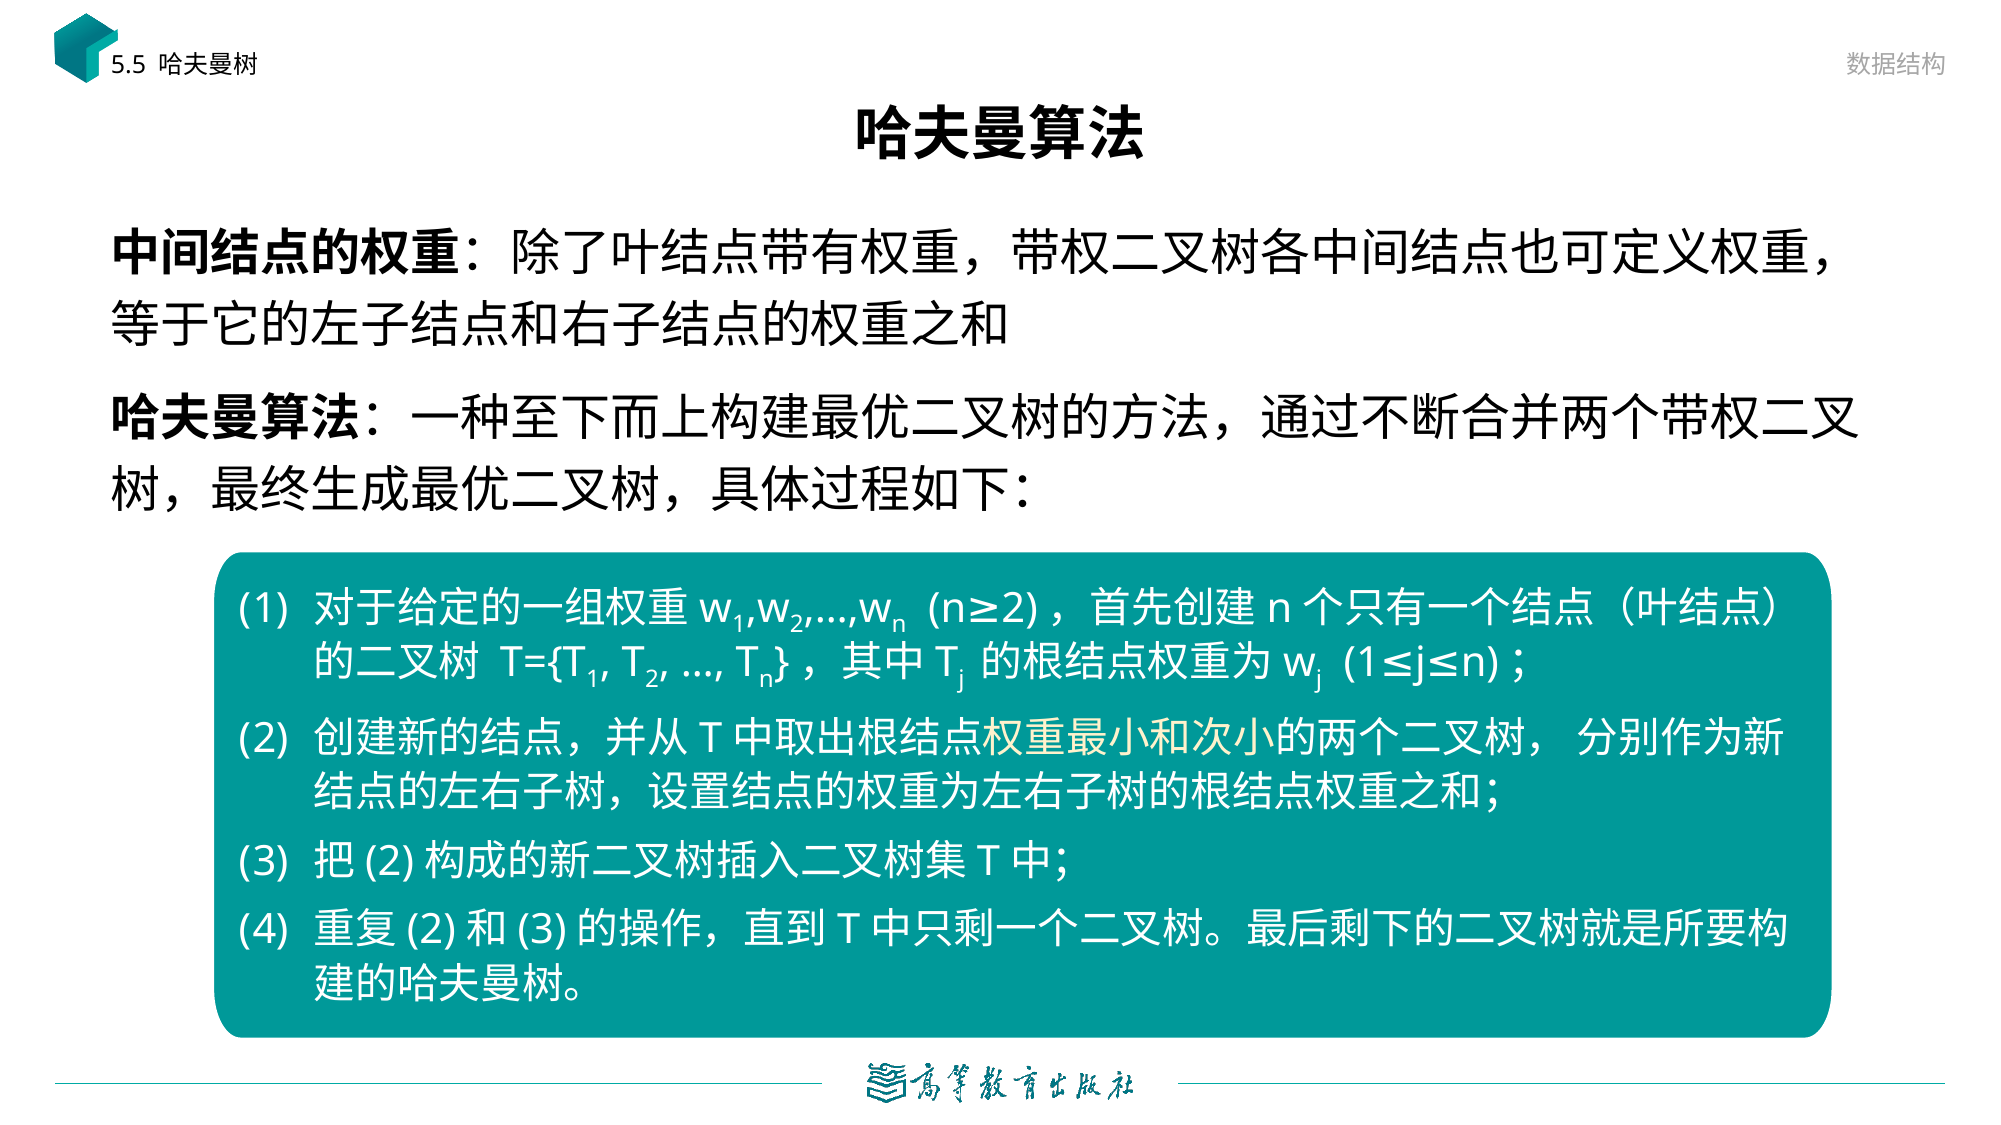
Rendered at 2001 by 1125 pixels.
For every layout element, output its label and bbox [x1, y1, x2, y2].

subtitle [95, 44, 894, 99]
picture [867, 1063, 1133, 1103]
list [1115, 32, 1962, 86]
text_box [95, 201, 1895, 1040]
title [137, 92, 1863, 178]
